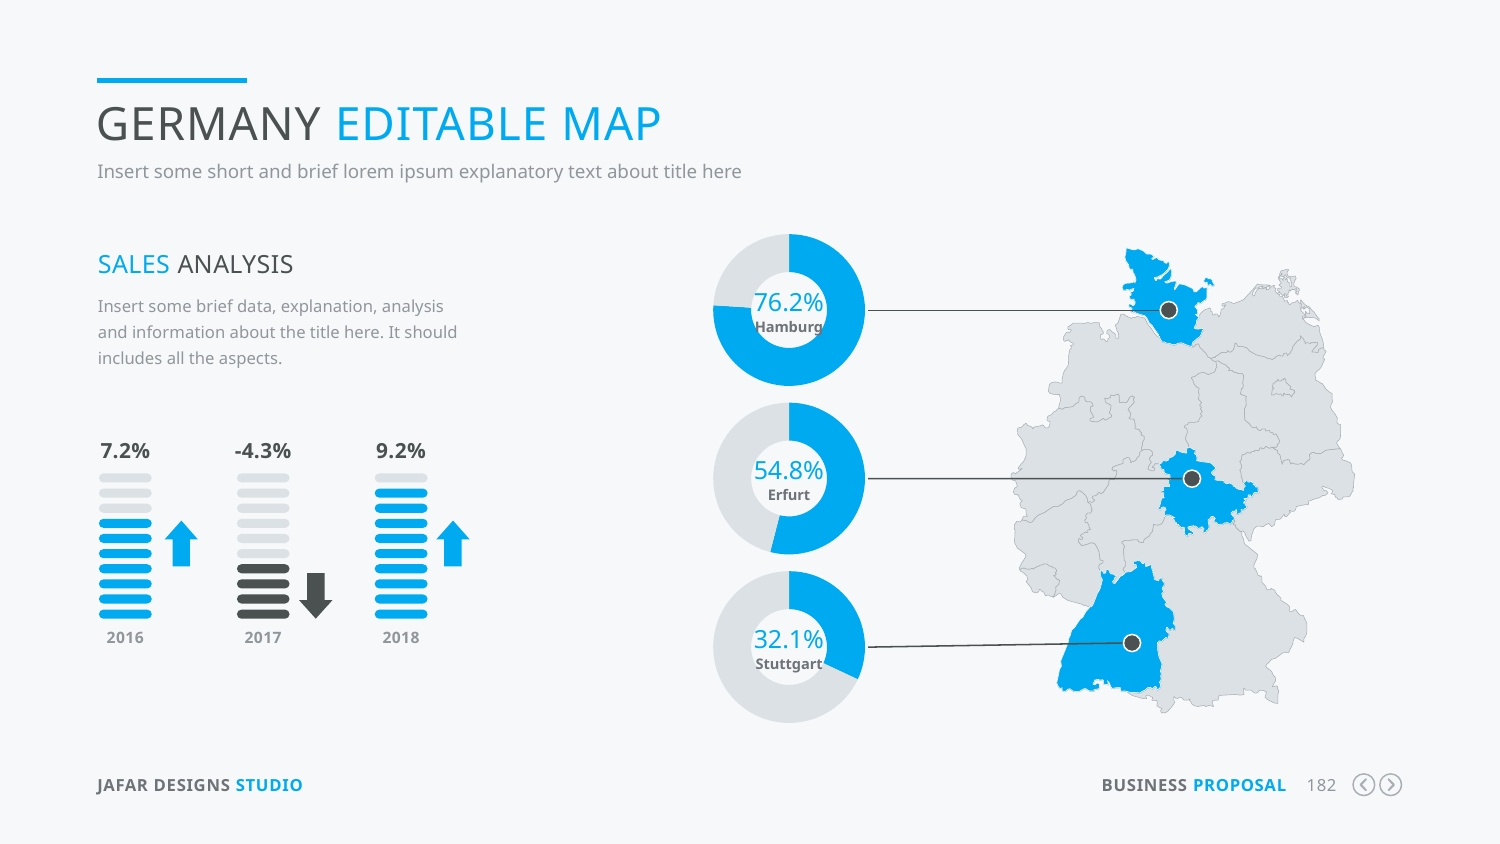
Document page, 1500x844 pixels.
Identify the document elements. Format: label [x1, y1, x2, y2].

text_box [91, 437, 160, 463]
text_box [738, 623, 840, 673]
text_box [236, 473, 290, 619]
text_box [98, 473, 152, 619]
text_box [299, 573, 333, 619]
text_box [738, 286, 840, 336]
text_box [738, 454, 840, 504]
chart [710, 395, 869, 562]
list [95, 94, 1403, 181]
text_box [436, 520, 470, 567]
text_box [228, 628, 298, 648]
text_box [91, 628, 160, 648]
text_box [868, 247, 1355, 713]
text_box [97, 248, 473, 369]
text_box [366, 628, 436, 648]
chart [710, 564, 869, 731]
text_box [374, 473, 428, 619]
text_box [228, 437, 298, 463]
text_box [164, 520, 198, 567]
text_box [366, 437, 436, 463]
chart [710, 227, 869, 393]
